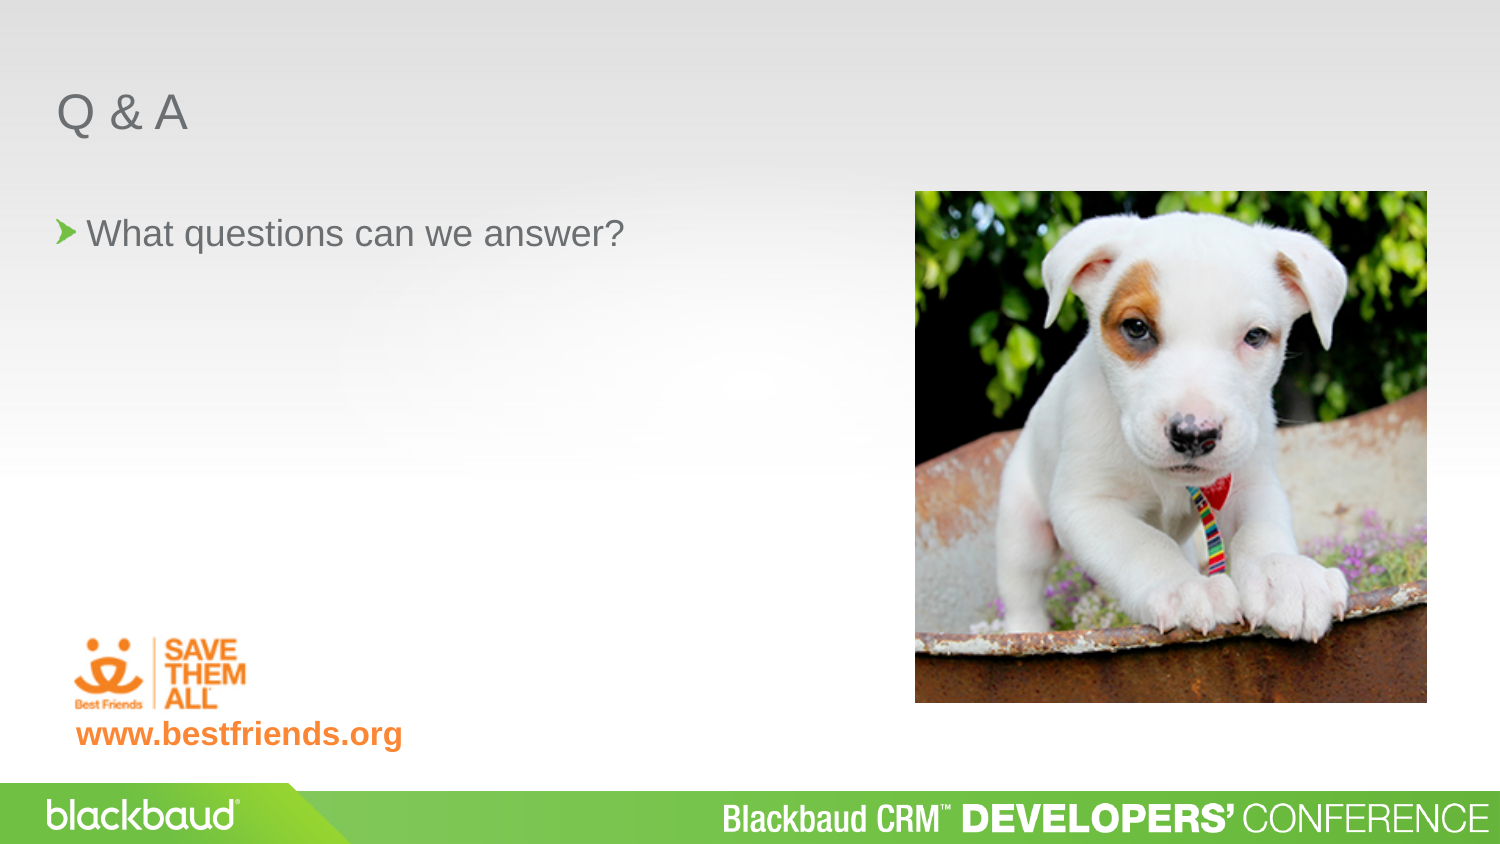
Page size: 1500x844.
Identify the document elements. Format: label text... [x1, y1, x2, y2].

text_box www.bestfriends.org [61, 704, 419, 760]
list What questions can we answer? [56, 208, 1437, 743]
title Q & A [56, 17, 1437, 140]
picture [0, 0, 1500, 844]
